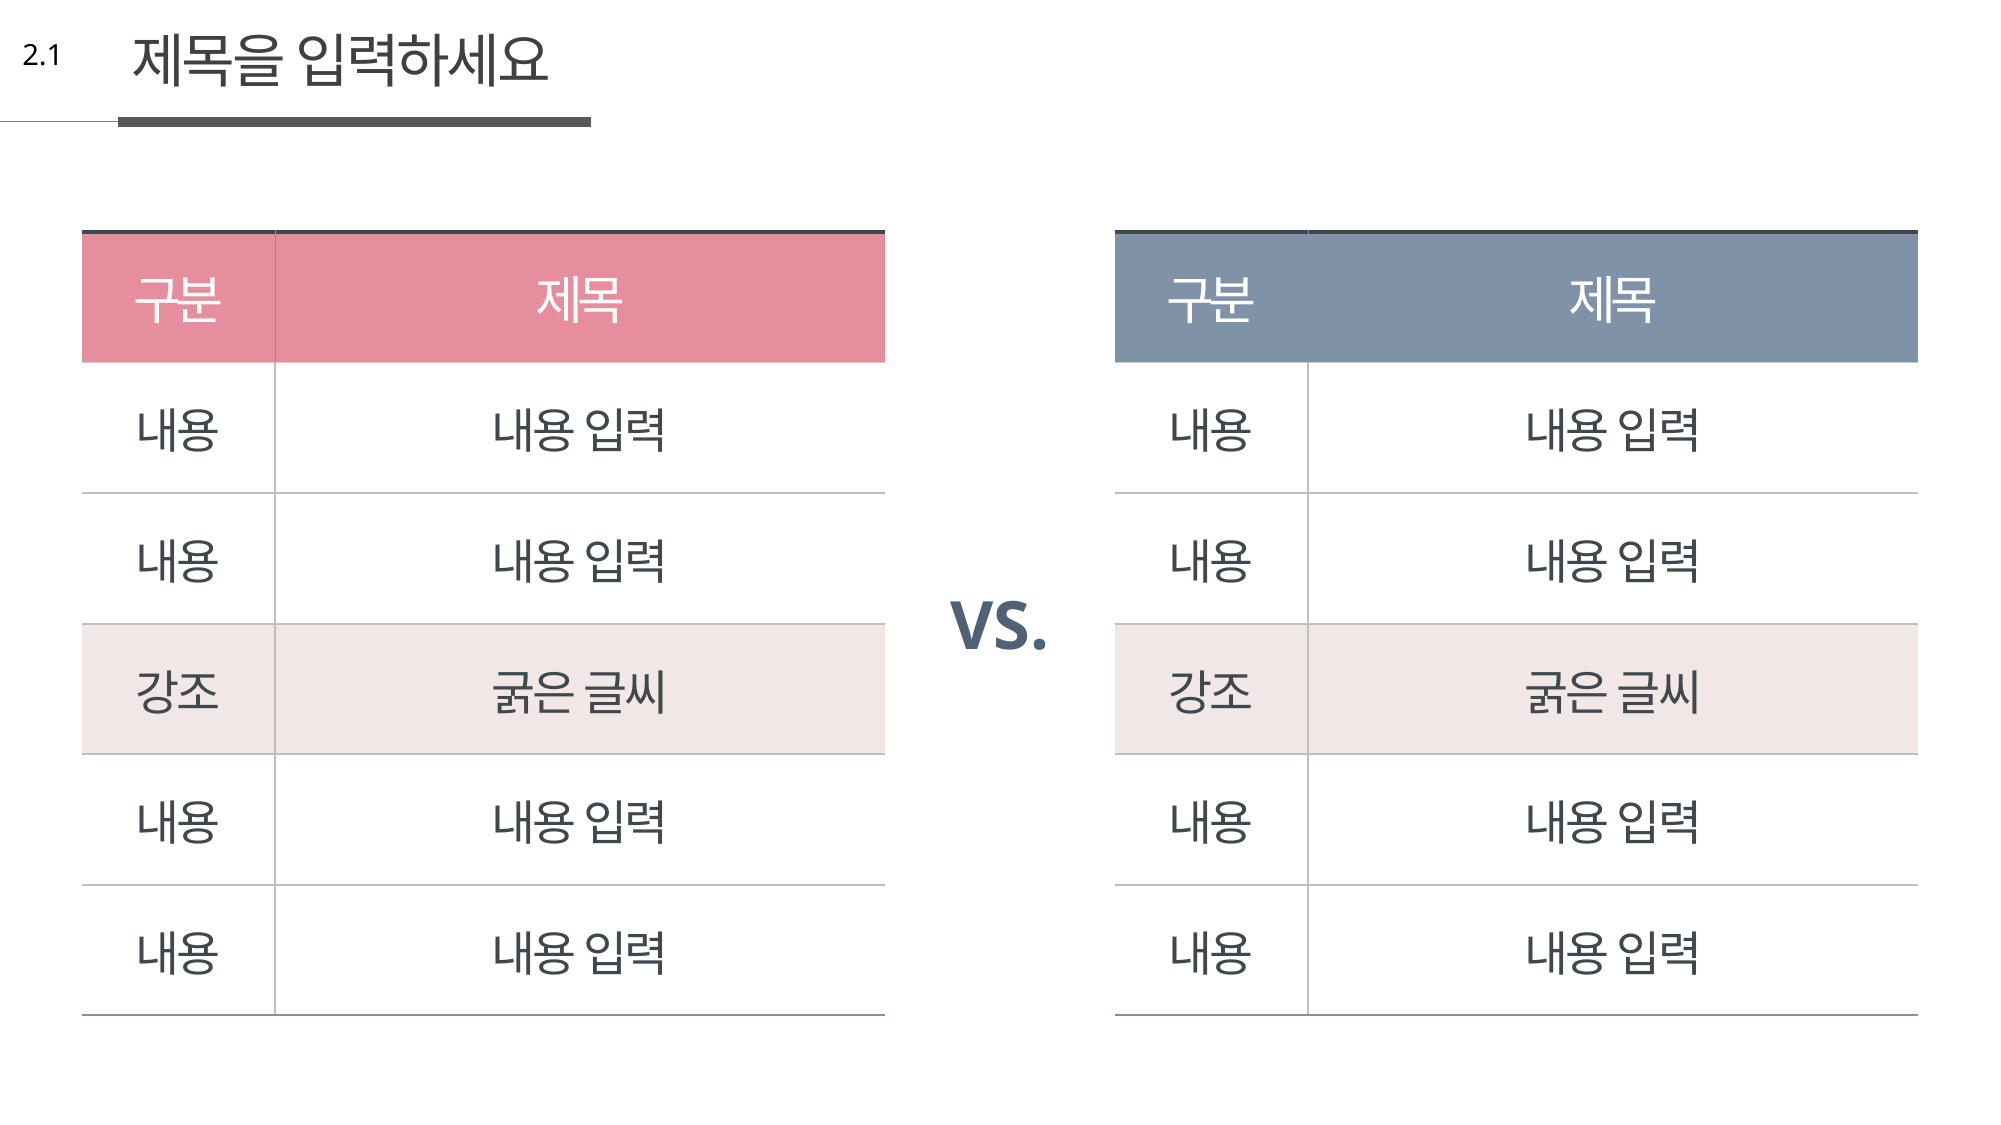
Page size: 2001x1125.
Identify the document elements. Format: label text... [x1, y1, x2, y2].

table_header 구분 [82, 234, 275, 362]
table_cell 강조 [82, 625, 274, 753]
table_header 제목 [276, 234, 885, 362]
table_cell 내용 [1115, 755, 1307, 884]
table_cell 내용 입력 [1309, 886, 1918, 1014]
table_cell 내용 [82, 886, 274, 1014]
table_cell 내용 입력 [276, 494, 885, 623]
table_cell 굵은 글씨 [1309, 625, 1918, 753]
table_cell 굵은 글씨 [276, 625, 885, 753]
table_cell 내용 [82, 494, 274, 623]
table_cell 내용 [82, 755, 274, 884]
table_cell 내용 입력 [1309, 363, 1918, 492]
table_header 구분 [1115, 234, 1308, 362]
table_cell 내용 입력 [276, 886, 885, 1014]
table_cell 내용 입력 [1309, 755, 1918, 884]
table_cell 강조 [1115, 625, 1307, 753]
text_box 제목을 입력하세요 [116, 16, 566, 102]
table_cell 내용 [82, 363, 274, 492]
table_cell 내용 [1115, 363, 1307, 492]
table_cell 내용 입력 [1309, 494, 1918, 623]
table_cell 내용 [1115, 494, 1307, 623]
table_cell 내용 입력 [276, 363, 885, 492]
table_header 제목 [1309, 234, 1918, 362]
text_box VS. [885, 575, 1115, 671]
table_cell 내용 입력 [276, 755, 885, 884]
table_cell 내용 [1115, 886, 1307, 1014]
text_box 2.1 [7, 28, 79, 79]
